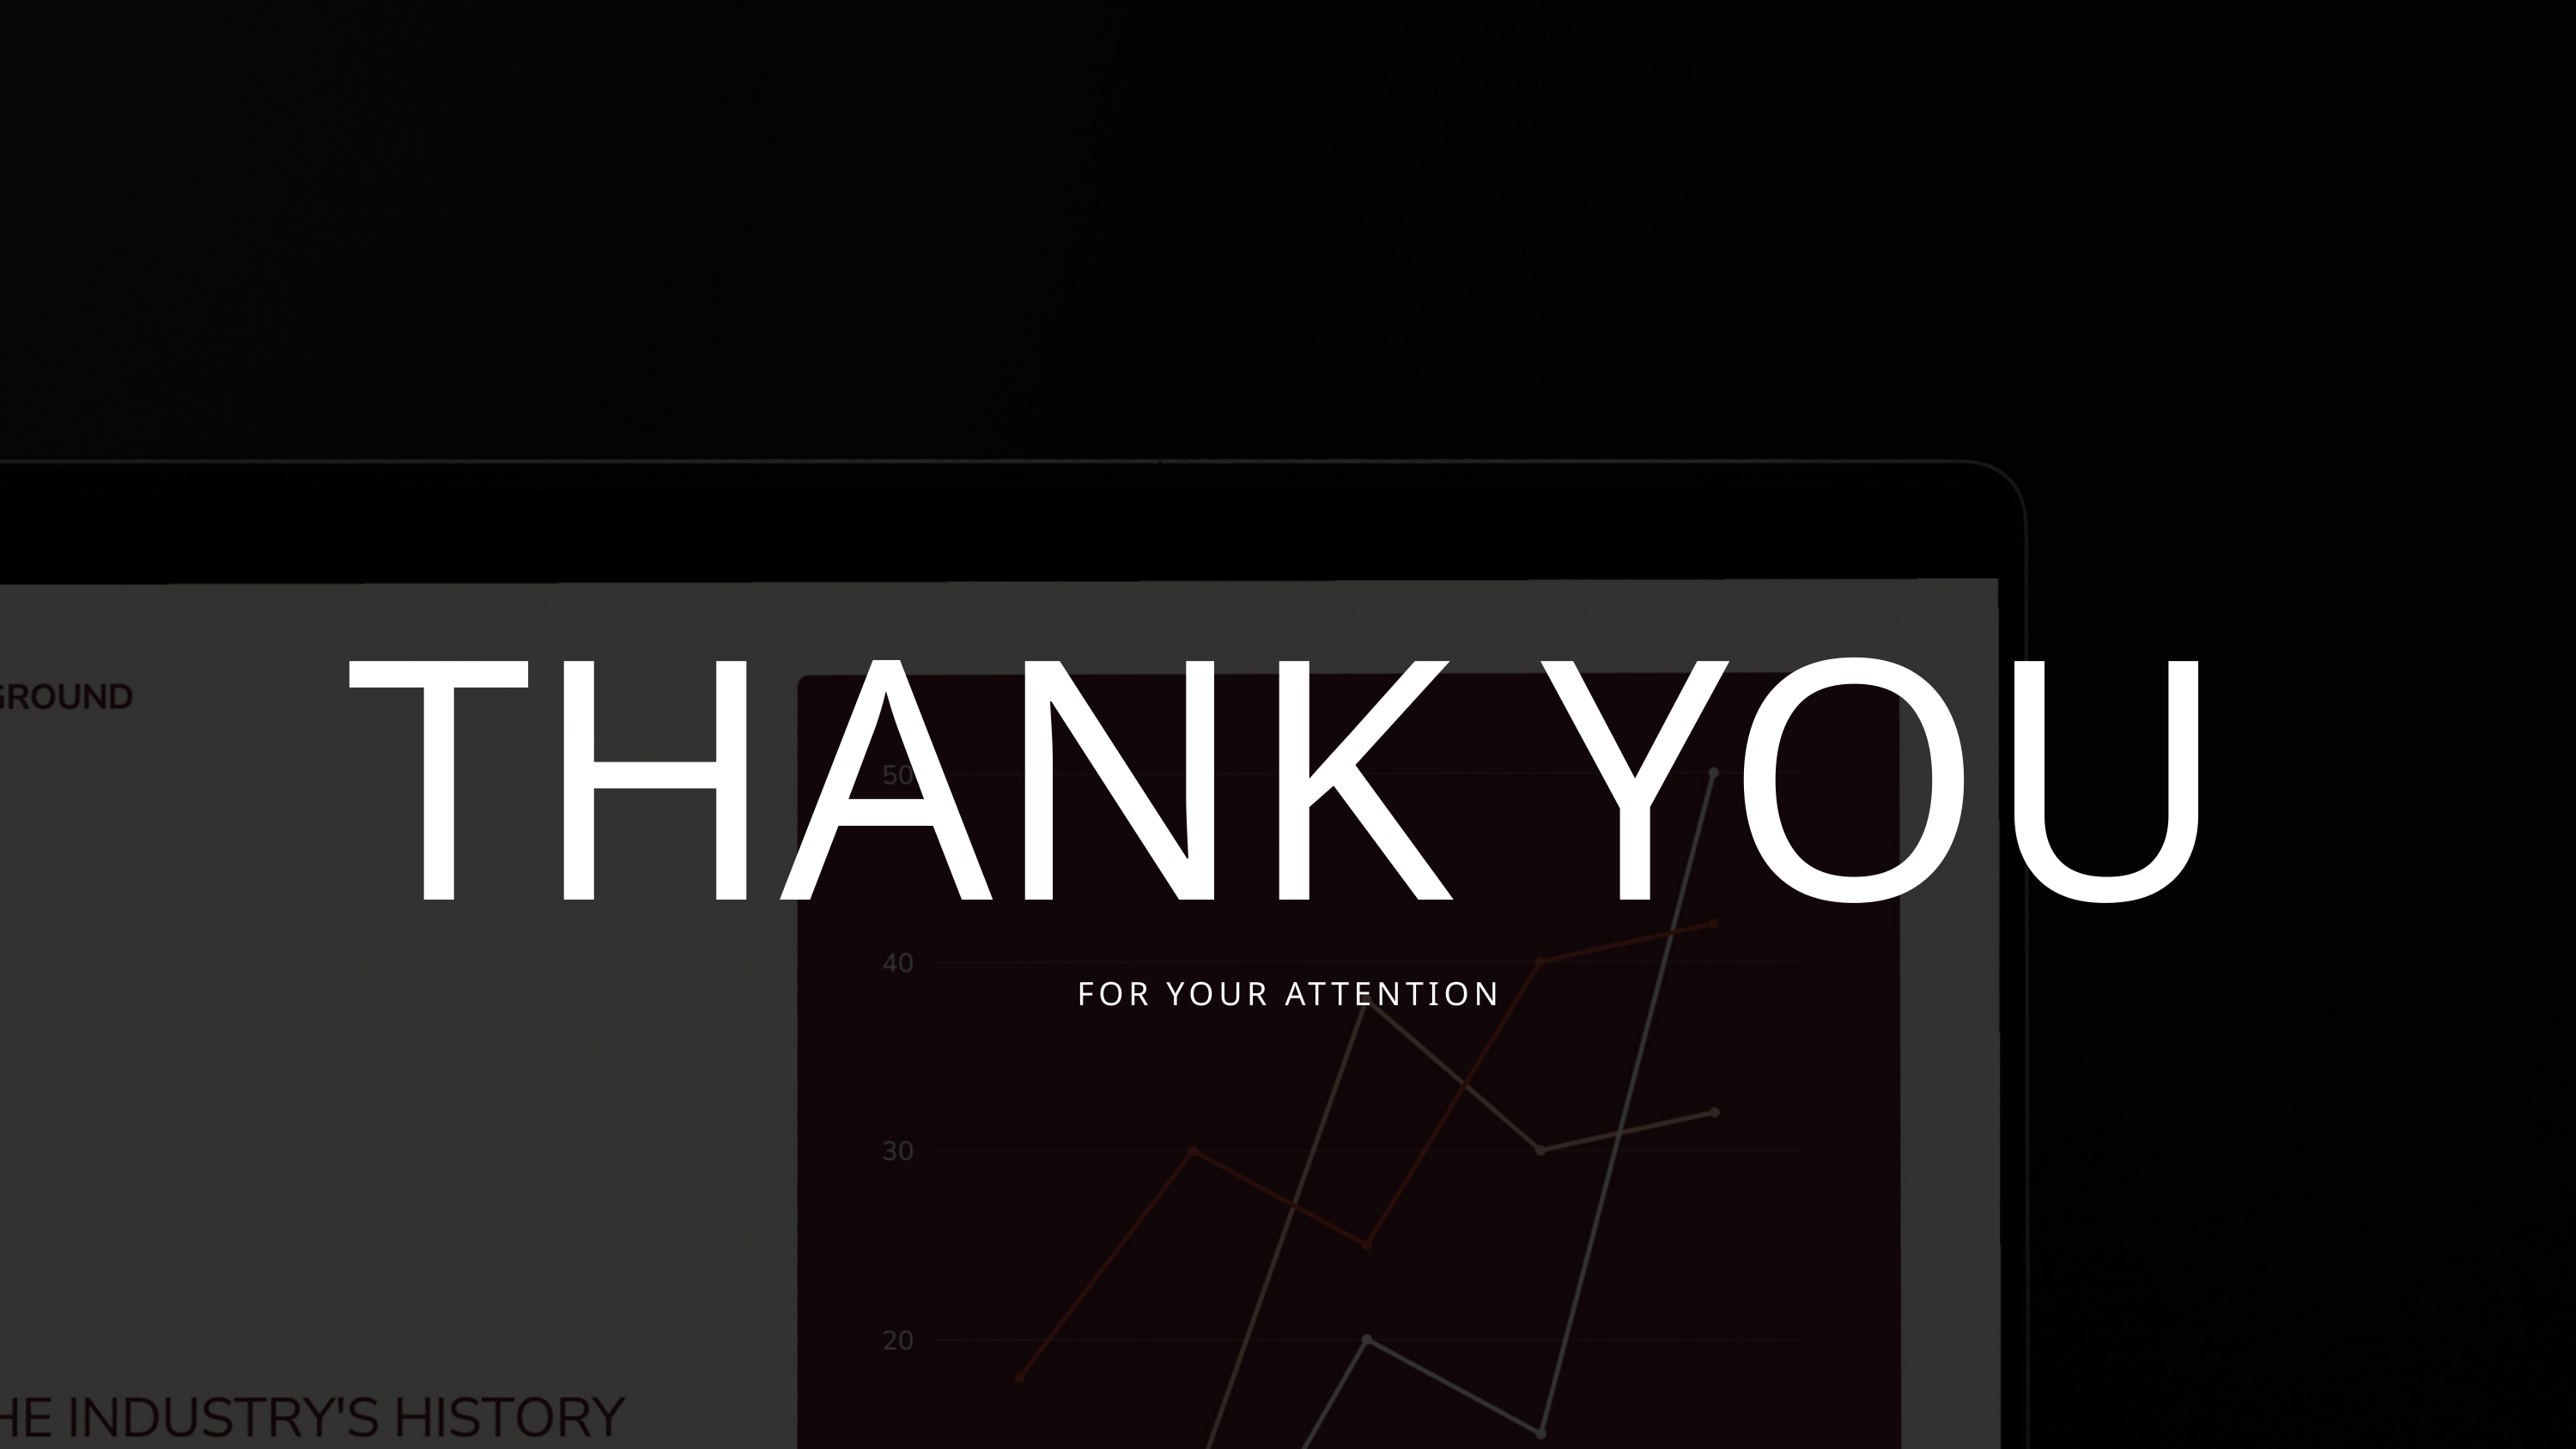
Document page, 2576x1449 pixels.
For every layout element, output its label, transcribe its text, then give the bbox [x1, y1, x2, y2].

text_box THANK YOU [325, 582, 2251, 967]
text_box [0, 0, 2576, 1449]
text_box FOR YOUR ATTENTION [993, 965, 1583, 1013]
